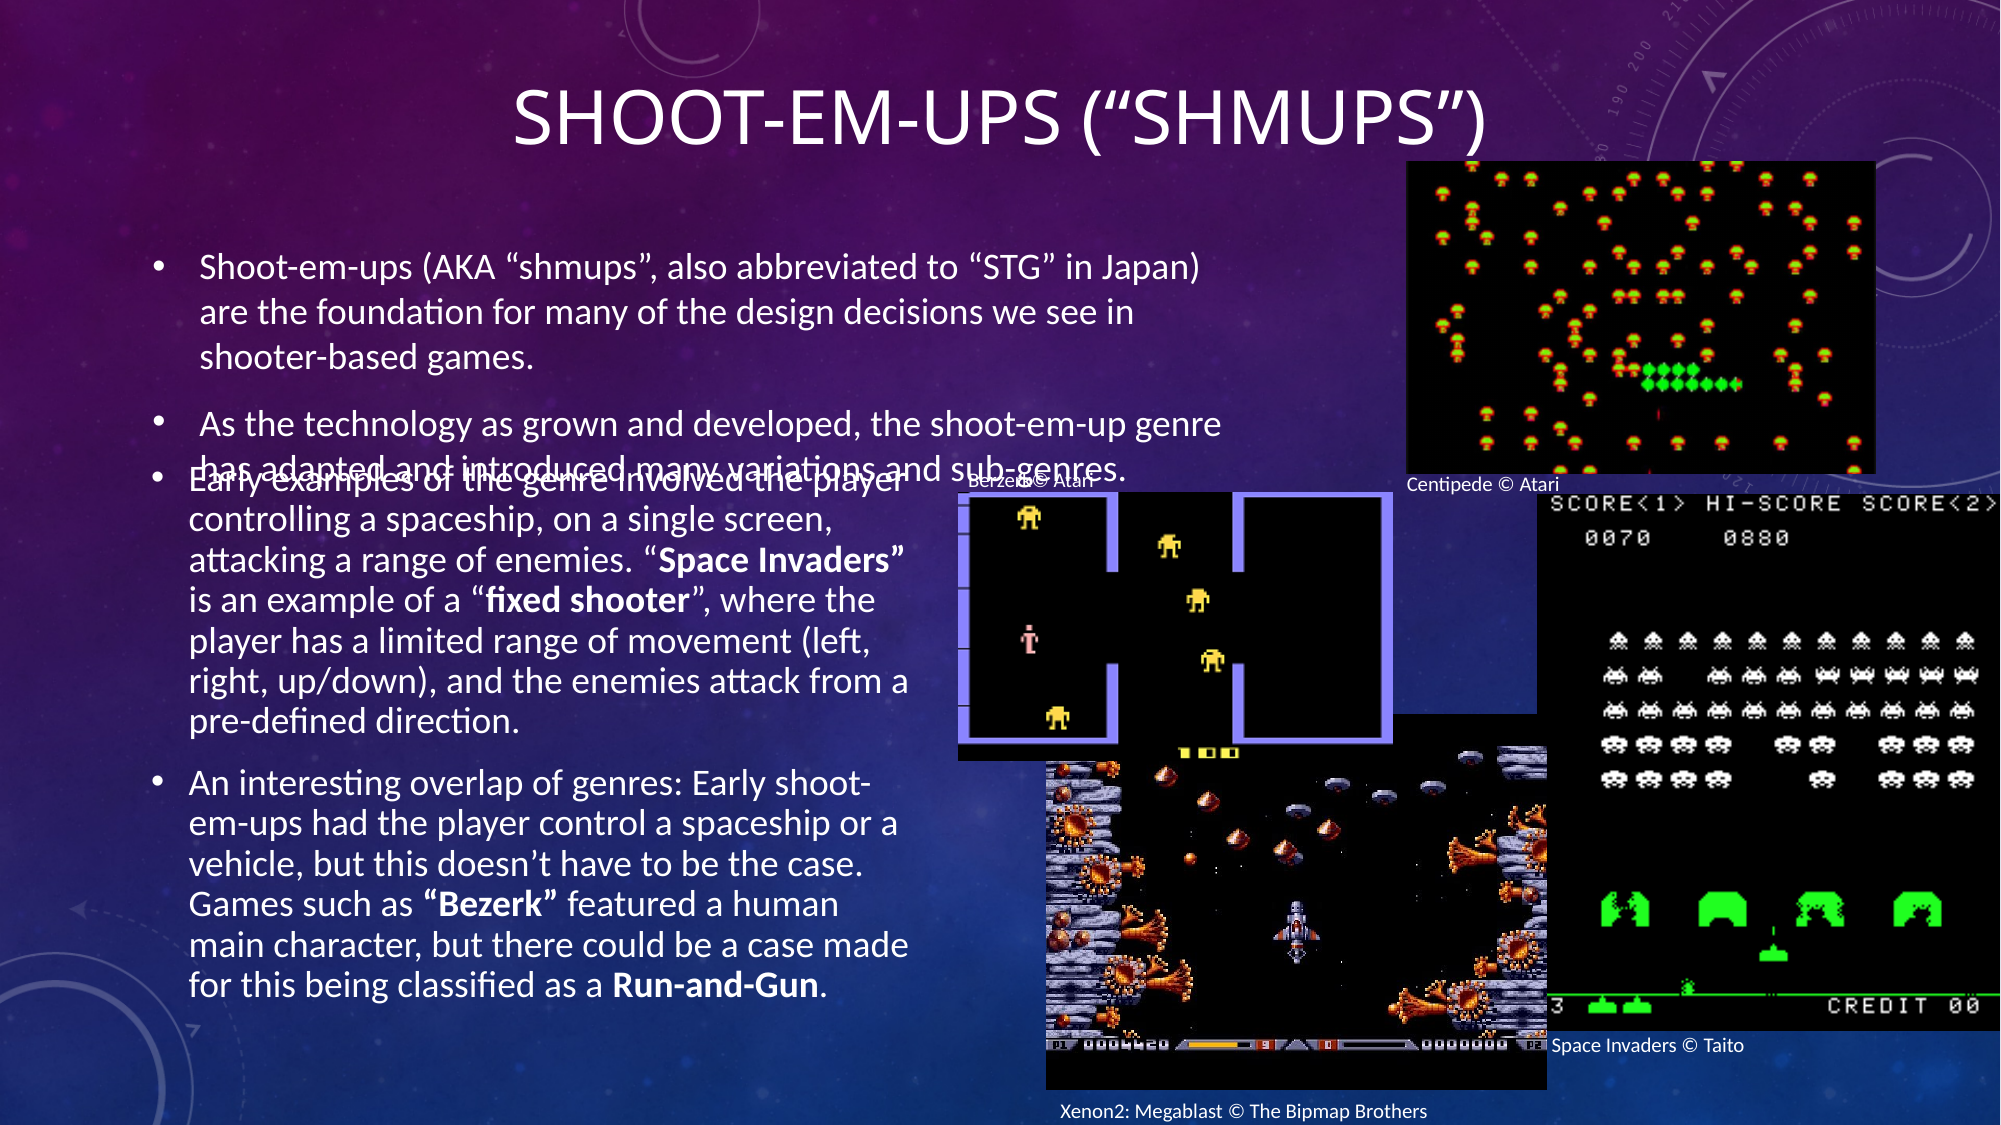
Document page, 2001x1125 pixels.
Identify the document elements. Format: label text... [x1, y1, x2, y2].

text_box Centipede © Atari [1392, 463, 1585, 503]
text_box Early examples of the genre involved the player controlling a spaceship, on a single screen, attacking a range of enemies. “Space Invaders” is an example of a “fixed shooter”, where the player has a limited range of movement (left, right, up/down), and the enemies attack from a pre-defined direction. An interesting overlap of genres: Early shoot-em-ups had the player control a spaceship or a vehicle, but this doesn’t have to be the case. Games such as “Bezerk” featured a human main character, but there could be a case made for this being classified as a Run-and-Gun. [136, 451, 938, 1100]
text_box Berzerk© Atari [953, 459, 1249, 497]
text_box Xenon2: Megablast © The Bipmap Brothers [1045, 1102, 1546, 1125]
list Shoot-em-ups (AKA “shmups”, also abbreviated to “STG” in Japan) are the foundation for many of the design decisions we see in shooter-based games. As the technology as grown and developed, the shoot-em-up genre has adapted and introduced many variations and sub-genres. [137, 168, 1269, 563]
picture [0, 0, 2001, 1125]
title Shoot-em-ups (“shmups”) [137, 59, 1863, 169]
text_box Space Invaders © Taito [1553, 1042, 1832, 1065]
